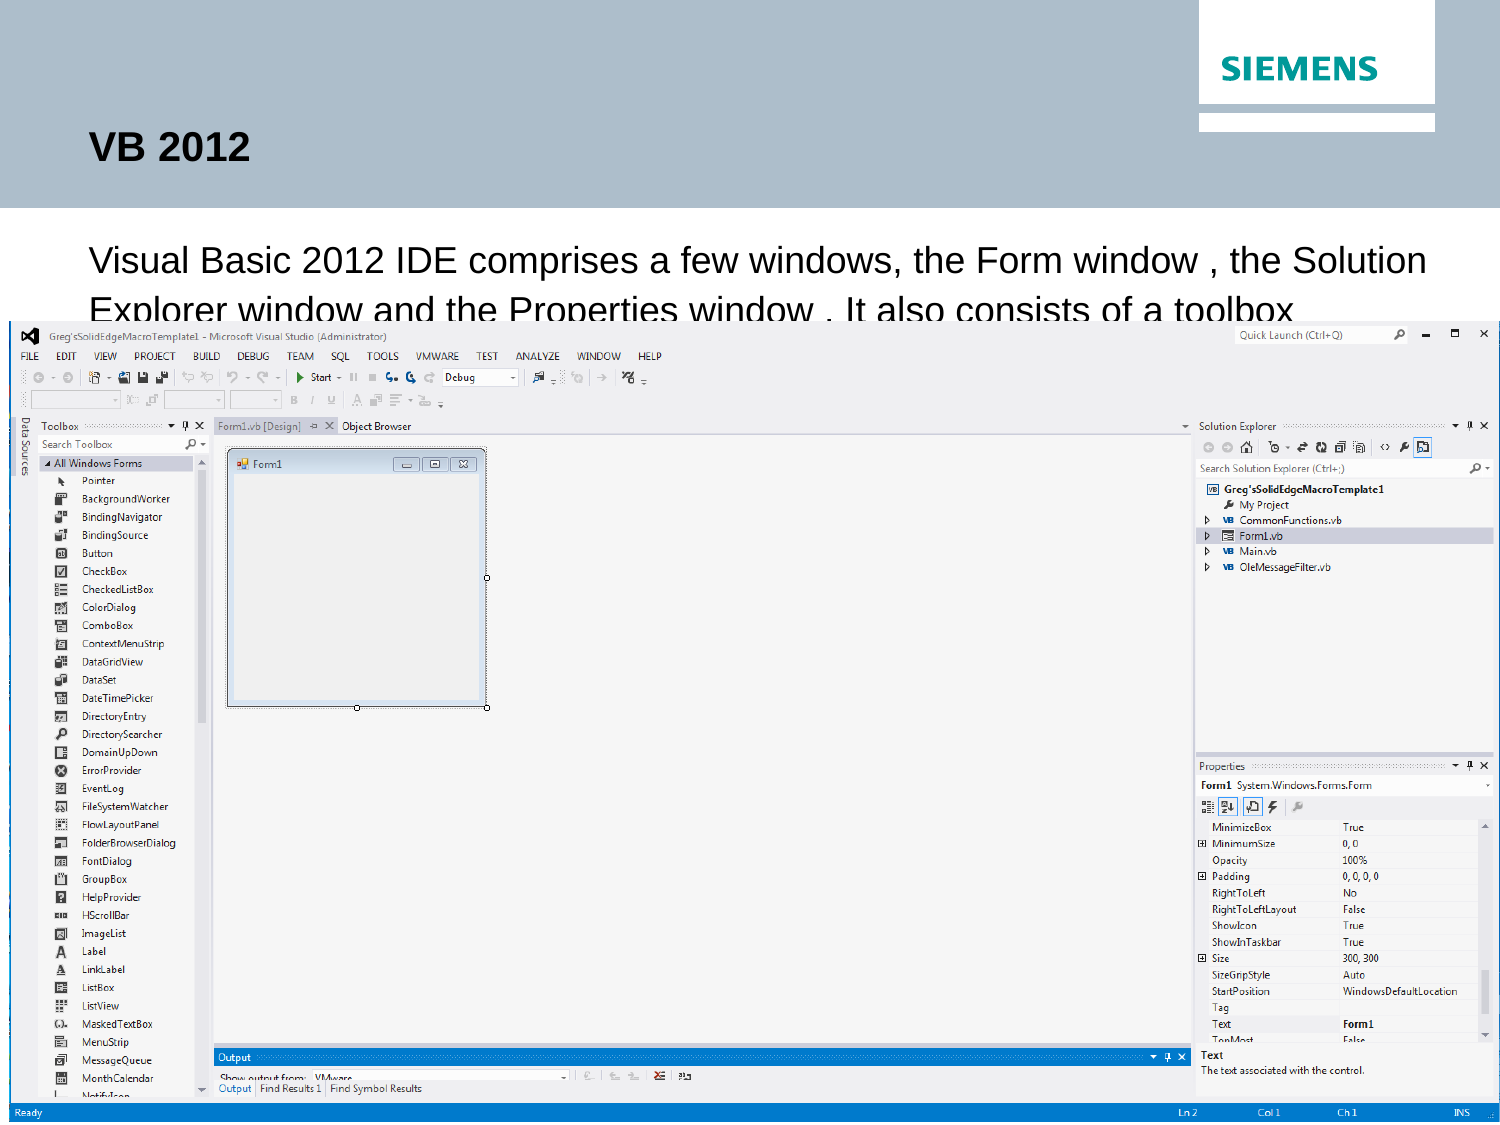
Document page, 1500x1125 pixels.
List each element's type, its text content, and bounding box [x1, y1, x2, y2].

picture [8, 321, 1500, 1122]
title VB 2012 [0, 0, 1500, 209]
list Visual Basic 2012 IDE comprises a few windows, the Form window , the Solution Explorer window and the Properties window . It also consists of a toolbox contains many useful controls that allows a programmer to develop his or her VB programs. [88, 231, 1436, 320]
